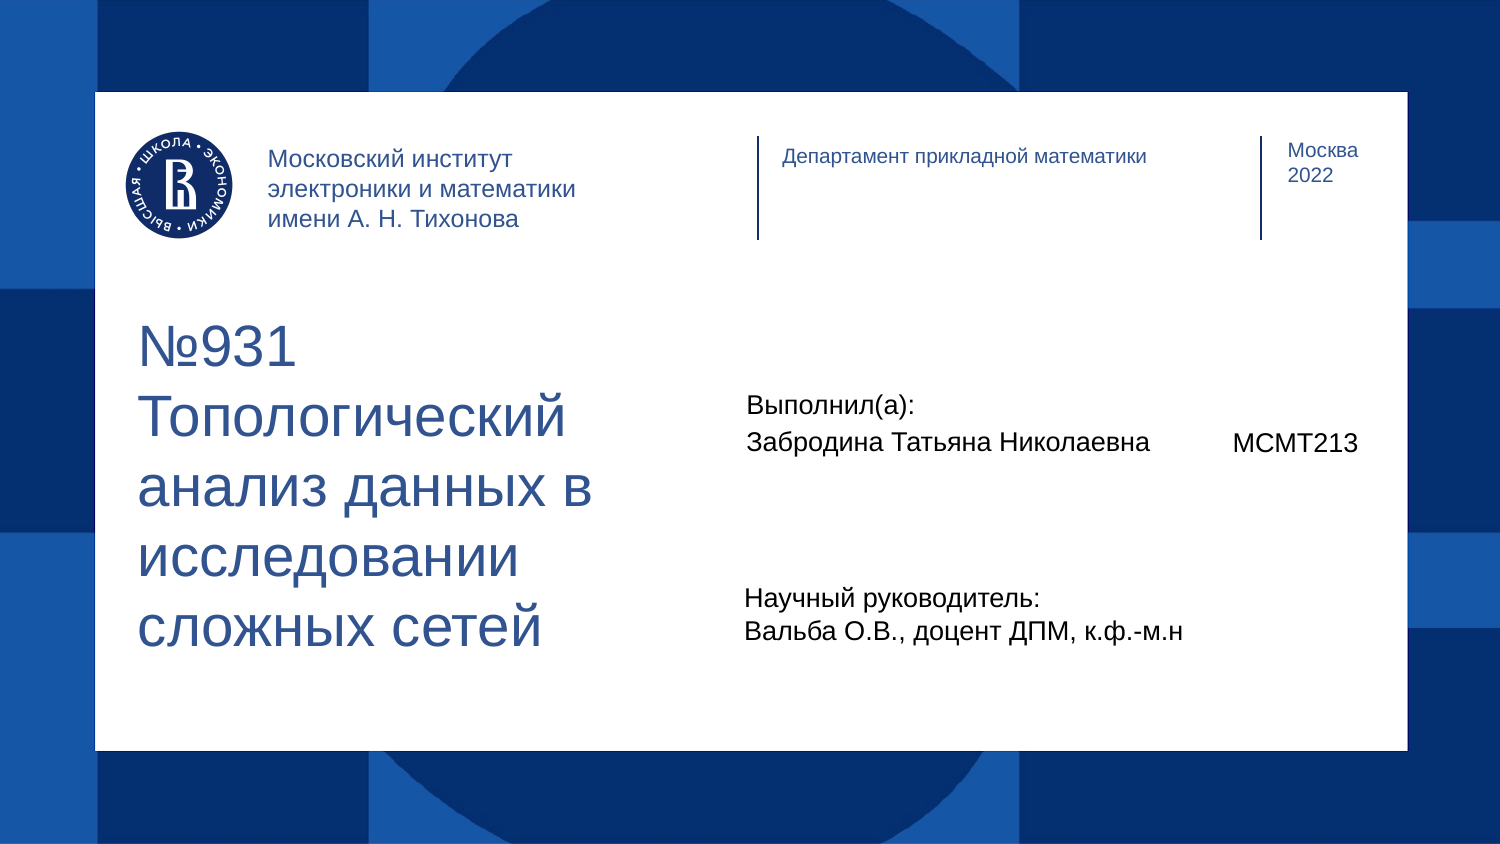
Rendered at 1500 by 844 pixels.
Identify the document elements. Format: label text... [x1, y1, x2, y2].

text_box Департамент прикладной математики [771, 136, 1226, 174]
text_box МСМТ213 [1195, 405, 1374, 473]
text_box Москва 2022 [1276, 130, 1403, 192]
text_box Московский институт электроники и математики имени А. Н. Тихонова [256, 136, 608, 238]
text_box Выполнил(а): Забродина Татьяна Николаевна [731, 367, 1179, 473]
text_box Научный руководитель: Вальба О.В., доцент ДПМ, к.ф.-м.н [729, 565, 1268, 661]
picture [0, 0, 1500, 844]
text_box №931 Топологический анализ данных в исследовании сложных сетей [126, 302, 732, 664]
